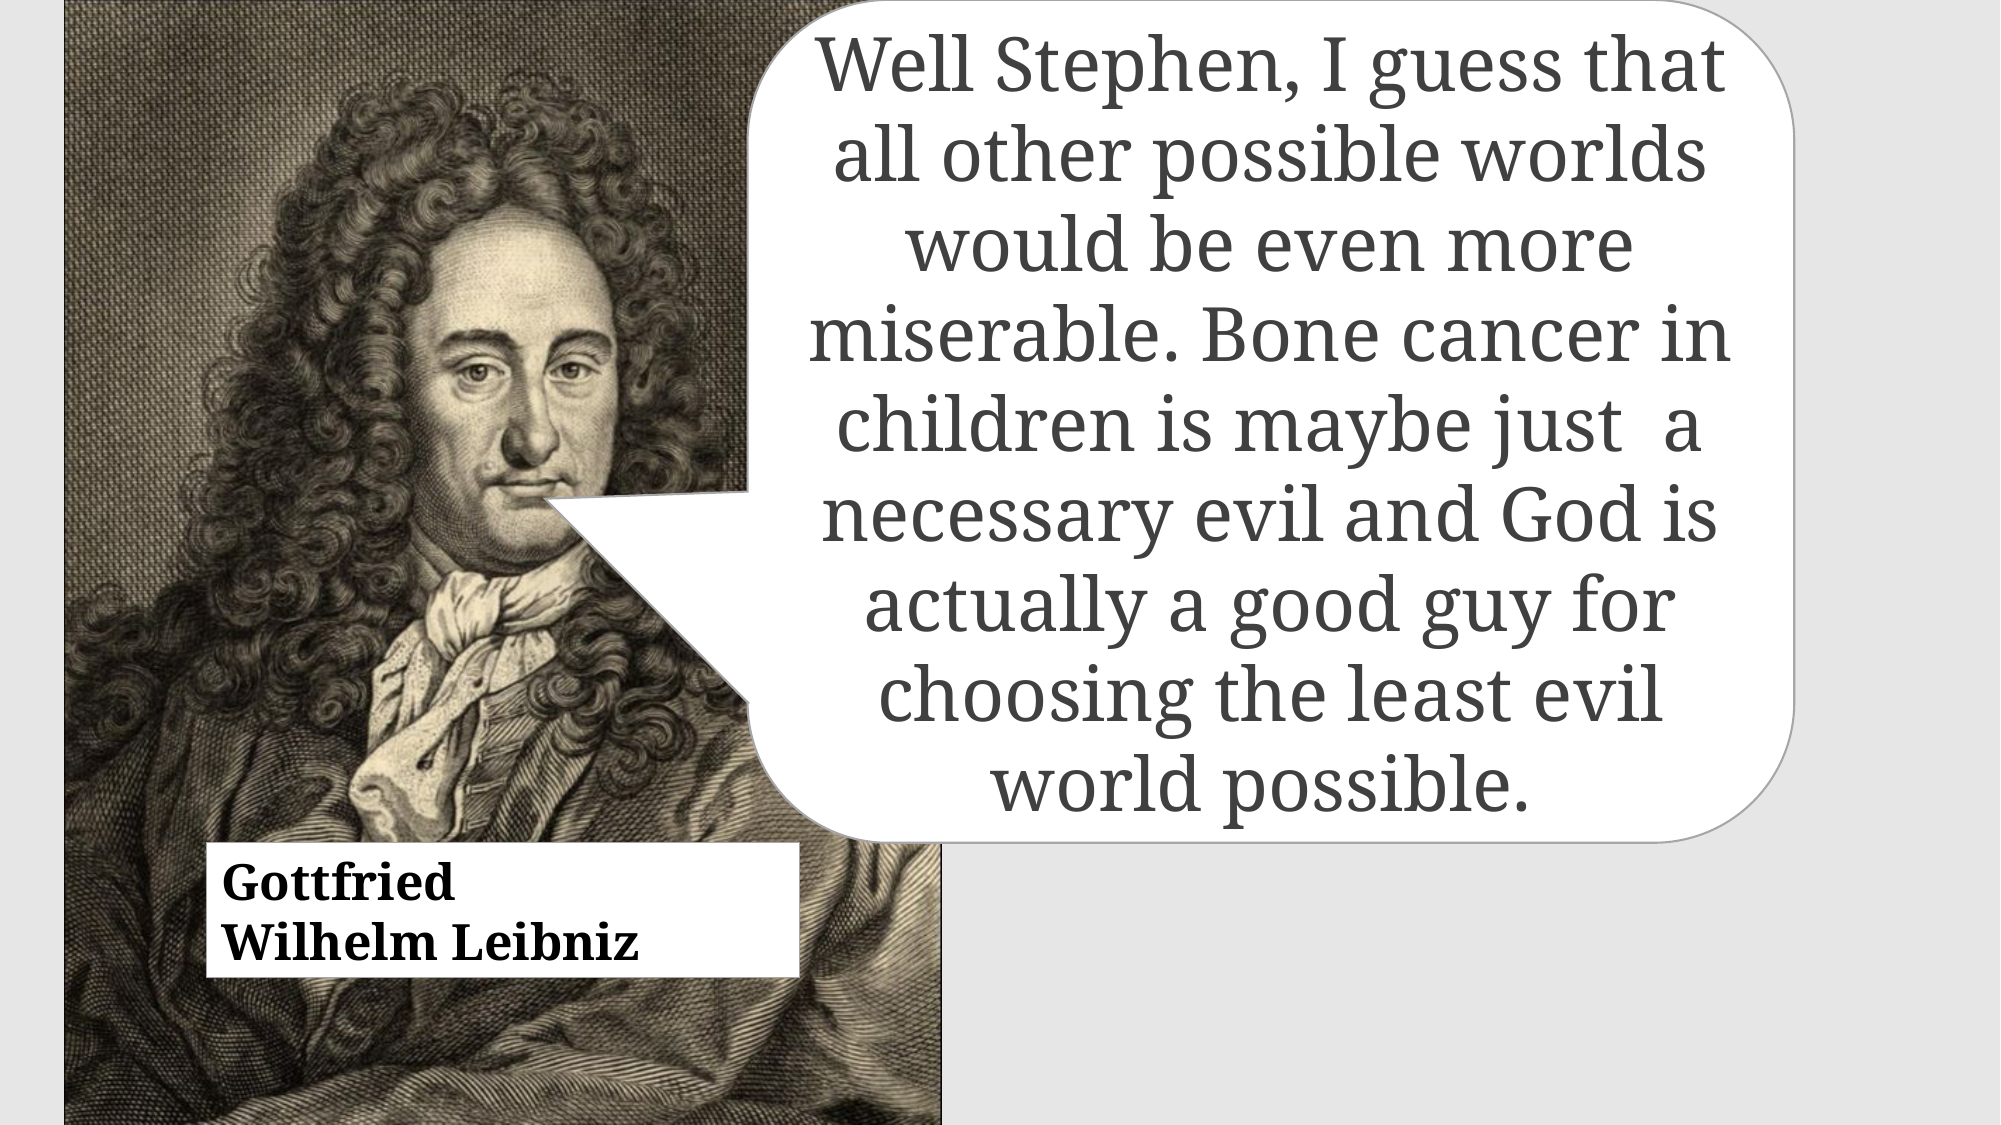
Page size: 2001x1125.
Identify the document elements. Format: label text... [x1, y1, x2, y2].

text_box Well Stephen, I guess that all other possible worlds would be even more miserable. Bone cancer in children is maybe just a necessary evil and God is actually a good guy for choosing the least evil world possible. [942, 0, 1796, 844]
picture [64, 0, 942, 1125]
